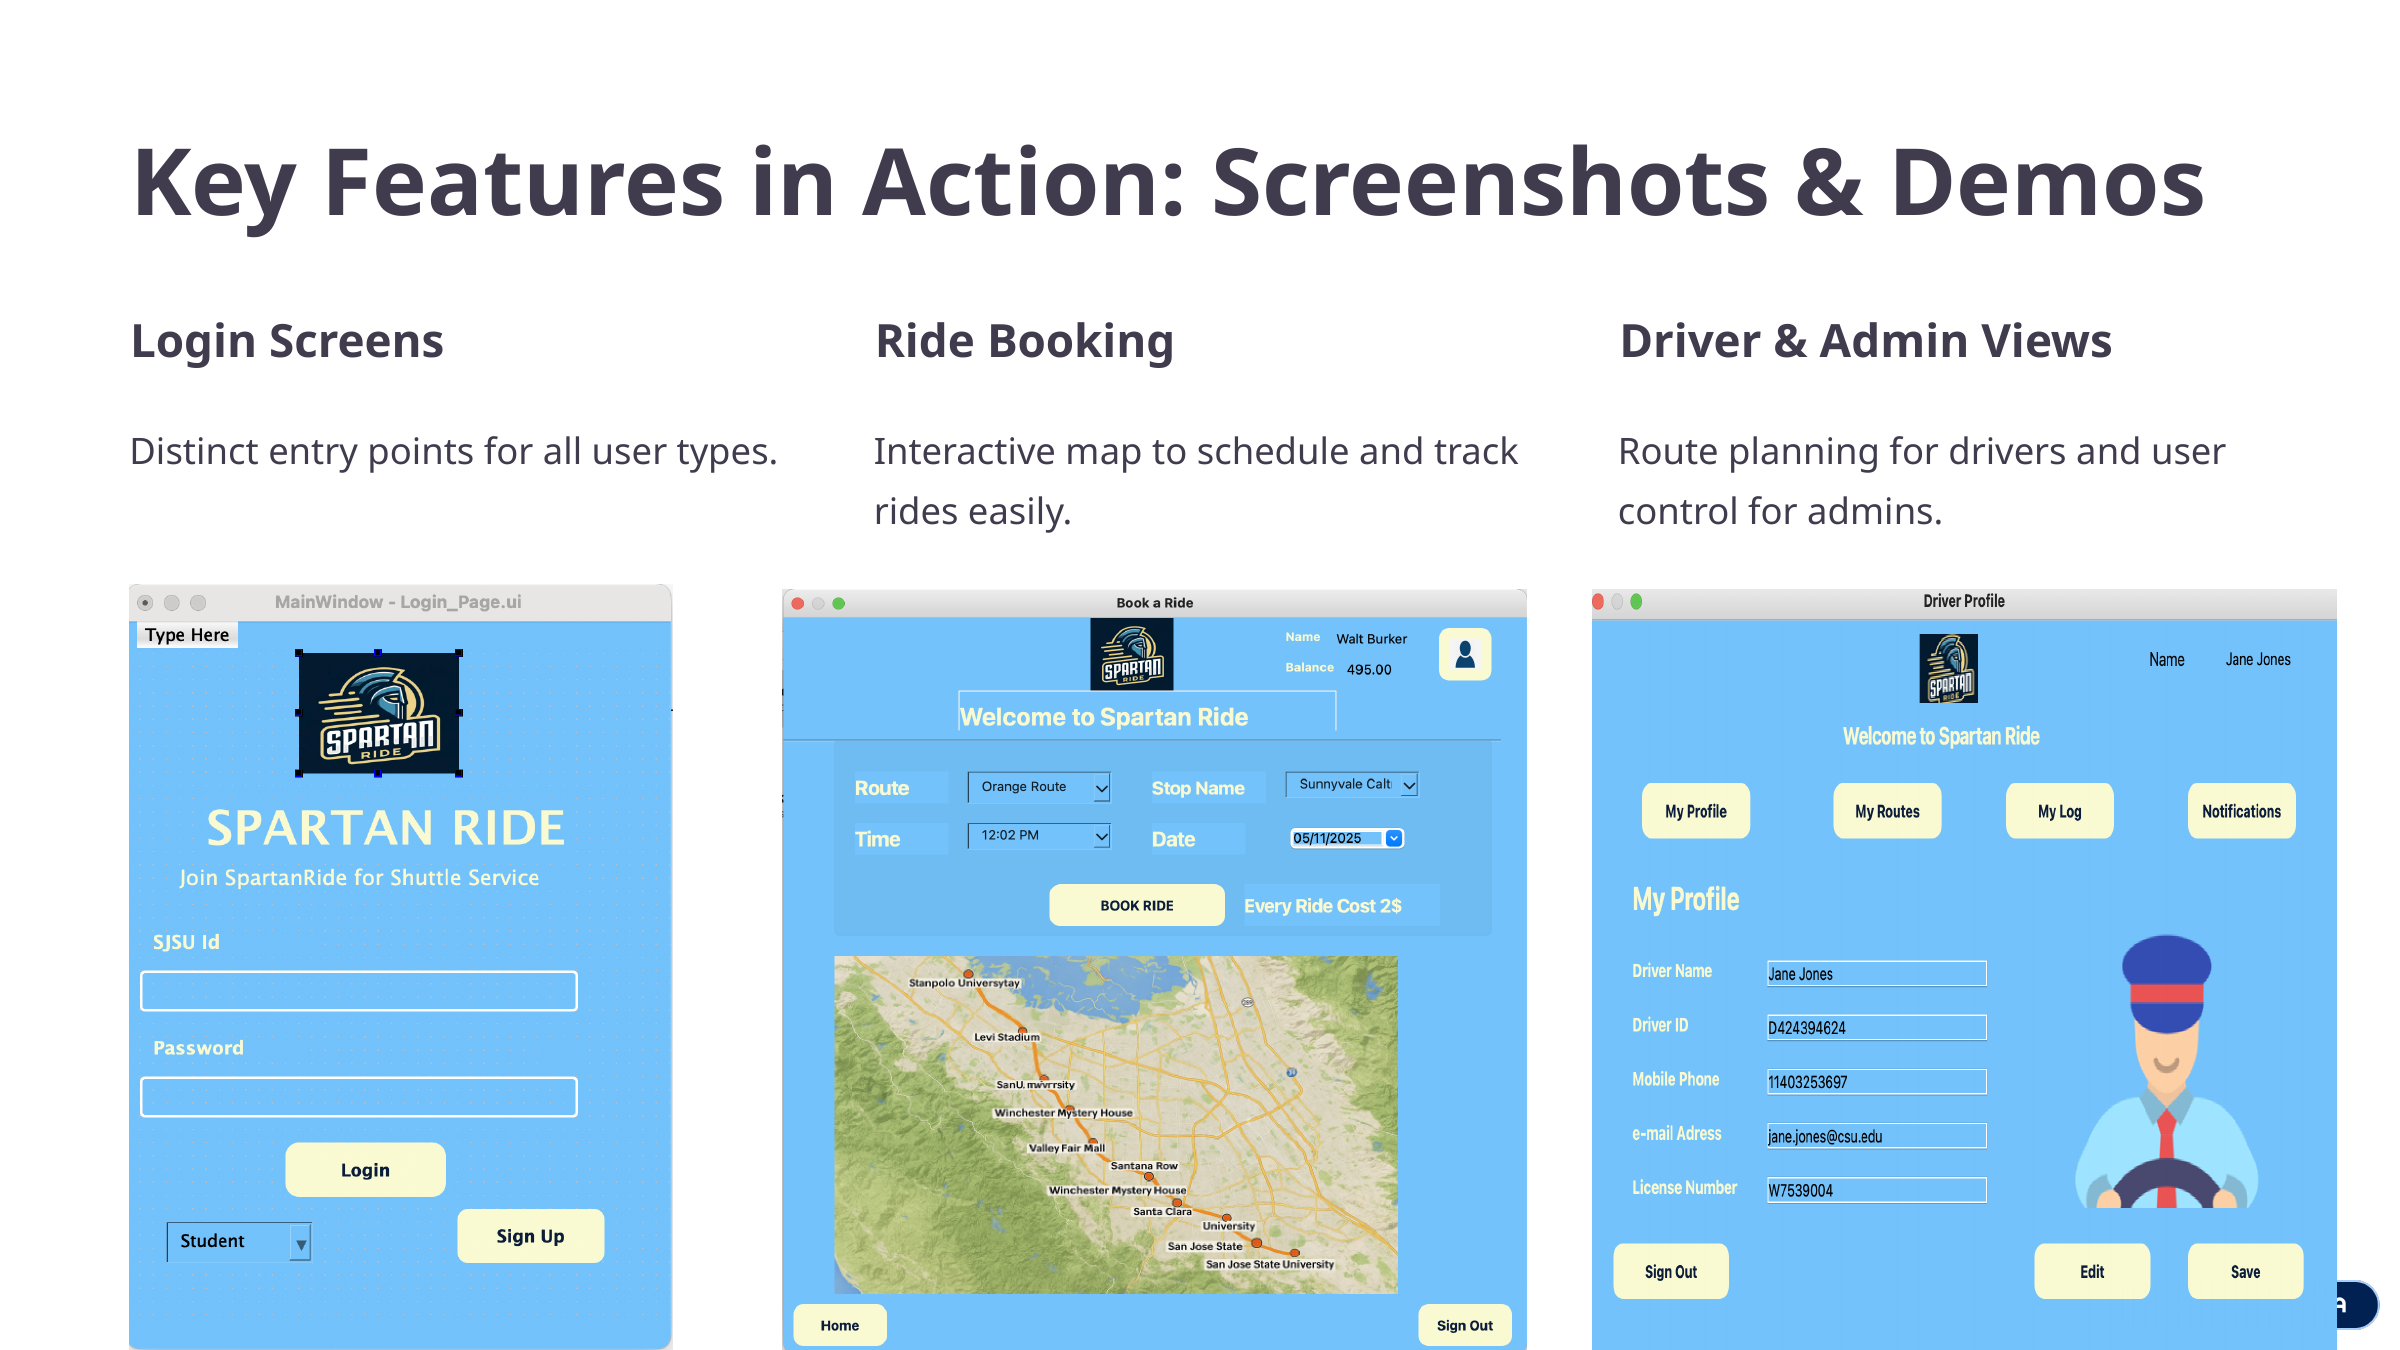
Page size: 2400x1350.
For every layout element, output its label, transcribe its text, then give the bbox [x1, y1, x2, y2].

text_box Key Features in Action: Screenshots & Demos [130, 118, 2202, 235]
text_box Distinct entry points for all user types. [129, 412, 782, 532]
picture [129, 584, 673, 1350]
text_box Ride Booking [874, 309, 1340, 368]
picture [1592, 589, 2389, 1350]
text_box Login Screens [130, 309, 596, 368]
text_box Route planning for drivers and user control for admins. [1617, 412, 2271, 532]
text_box Driver & Admin Views [1619, 309, 2126, 368]
picture [781, 589, 1527, 1350]
text_box Interactive map to schedule and track rides easily. [873, 412, 1527, 532]
